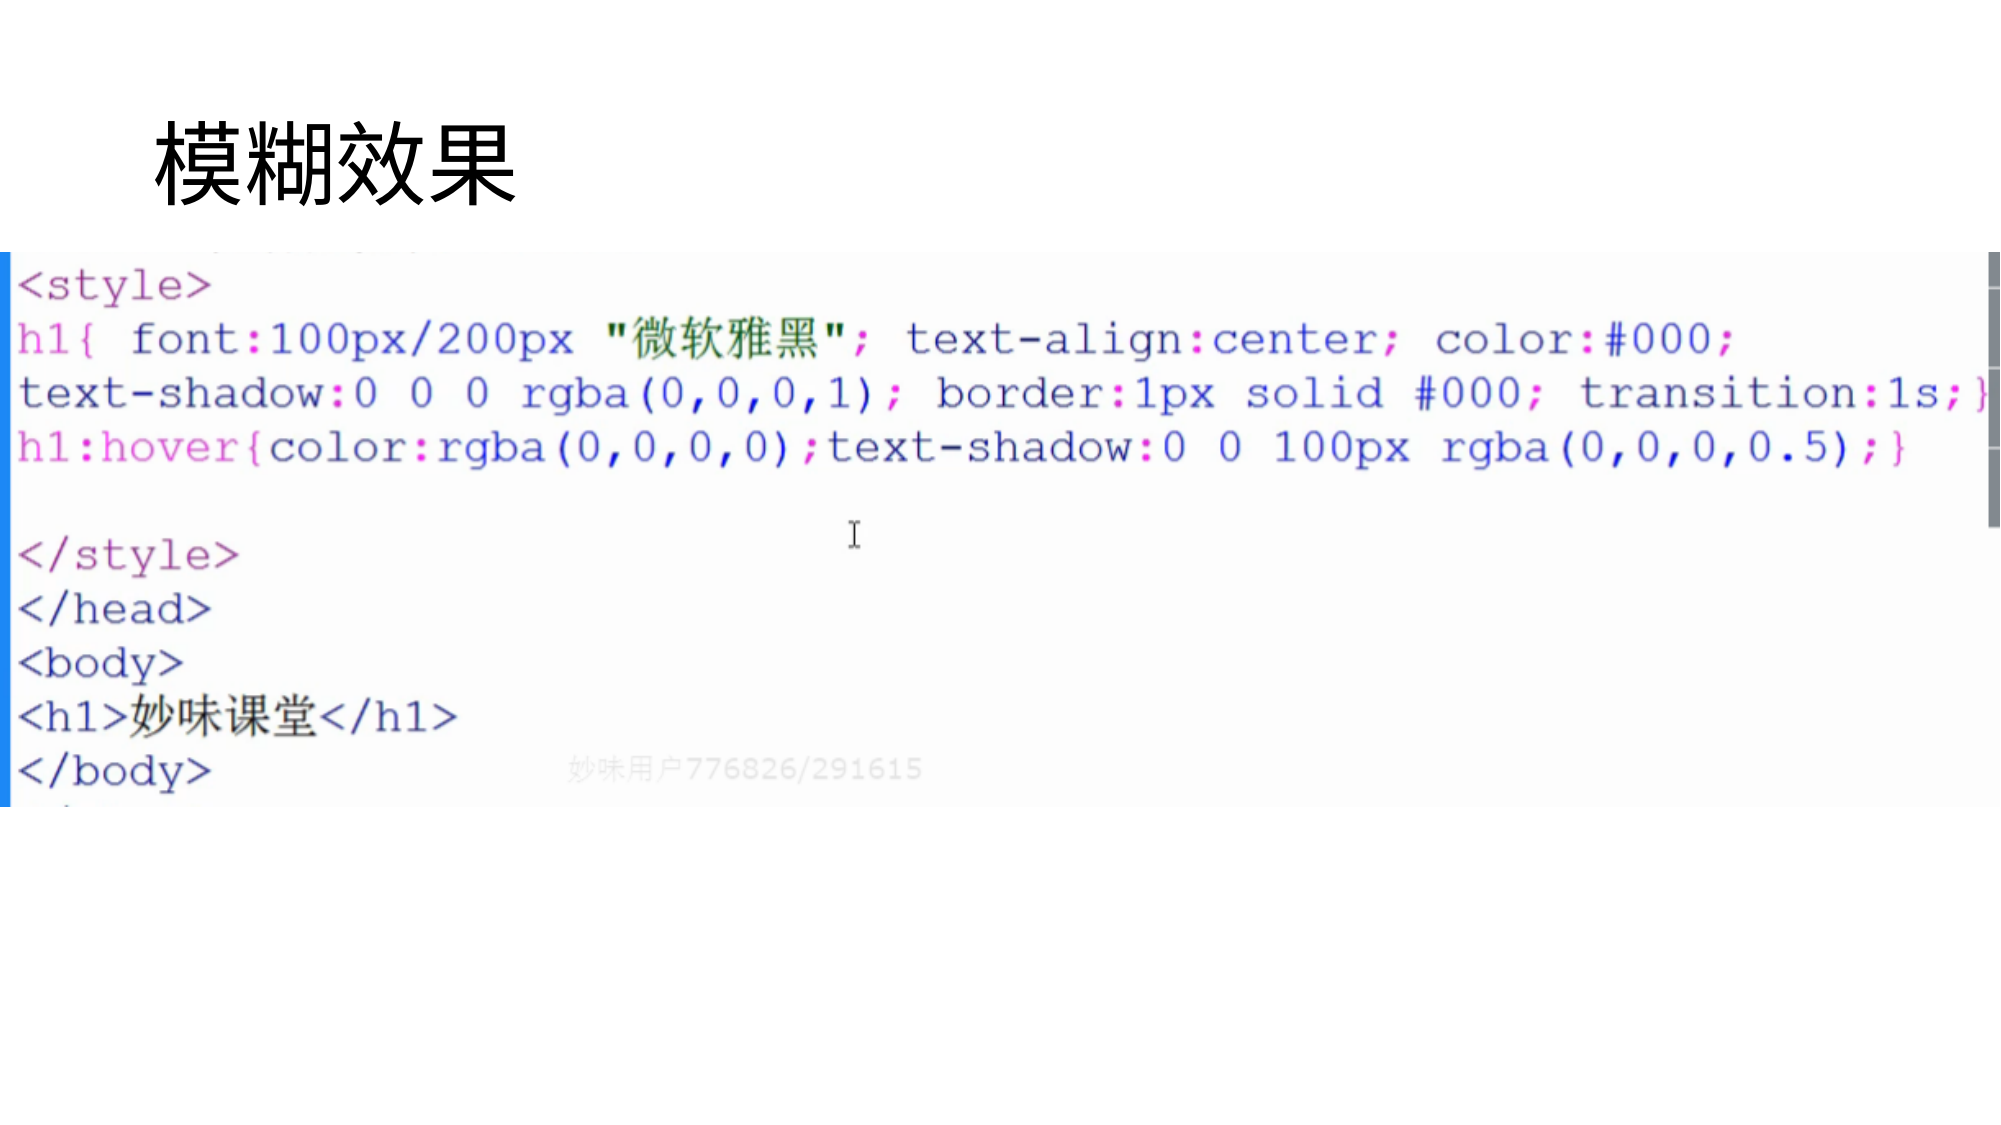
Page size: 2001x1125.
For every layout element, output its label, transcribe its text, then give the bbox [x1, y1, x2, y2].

title 模糊效果 [137, 59, 1863, 252]
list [0, 252, 2000, 807]
